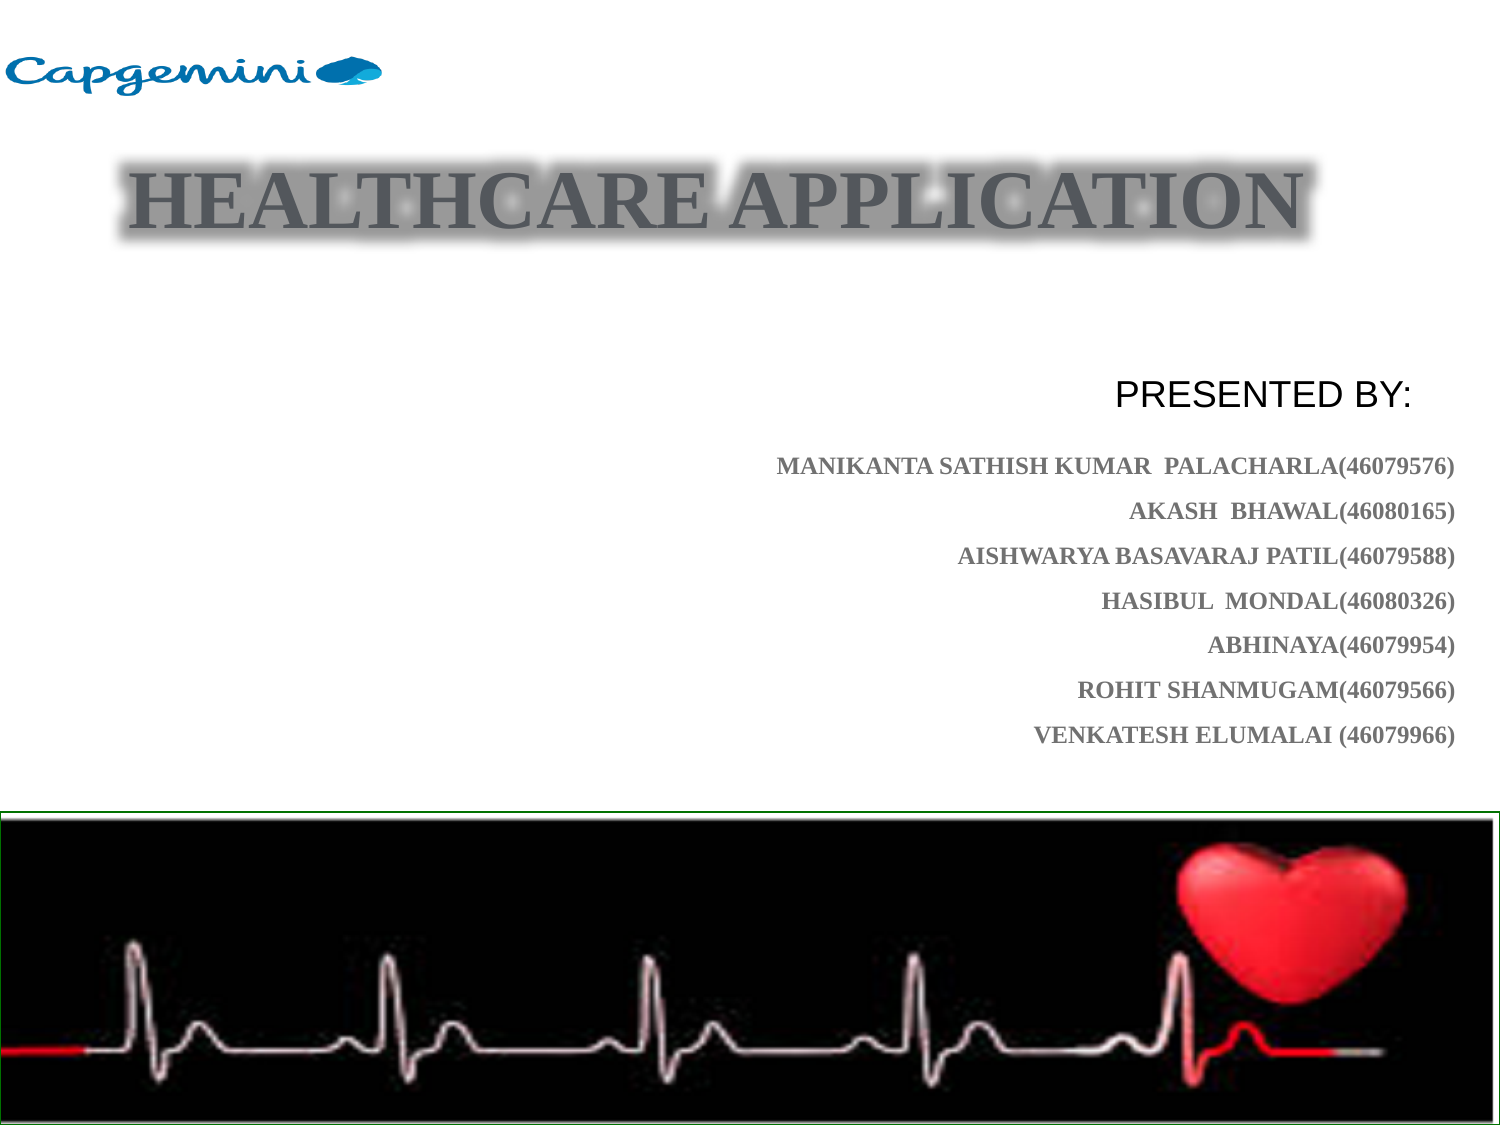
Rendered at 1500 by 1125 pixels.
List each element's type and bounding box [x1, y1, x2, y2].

picture [0, 0, 438, 153]
text_box [0, 0, 1500, 1125]
